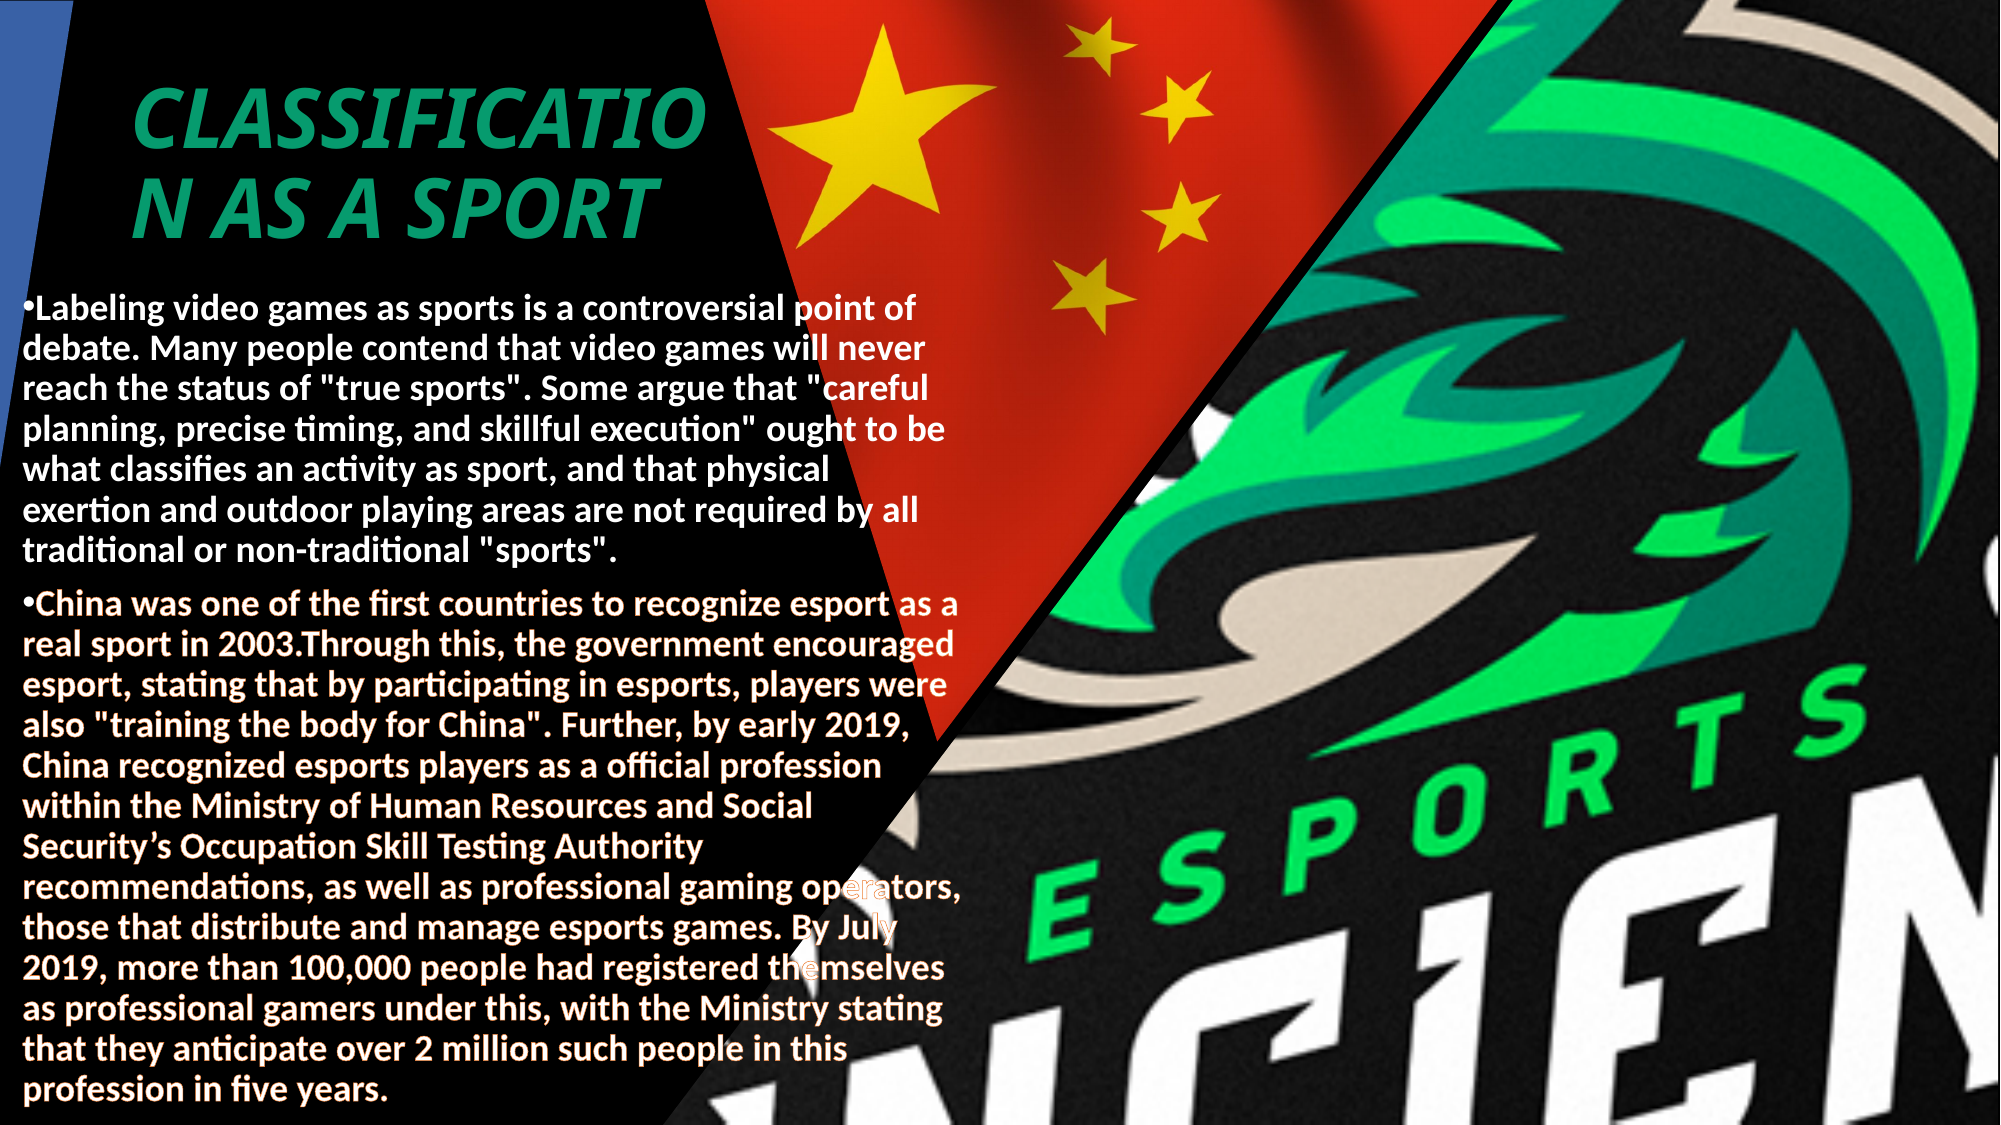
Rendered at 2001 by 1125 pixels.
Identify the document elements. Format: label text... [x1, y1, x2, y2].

text_box CLASSIFICATION AS A SPORT [115, 42, 663, 136]
text_box [6, 136, 663, 197]
text_box Labeling video games as sports is a controversial point of debate. Many people contend that video games will never reach the status of "true sports". Some argue that "careful planning, precise timing, and skillful execution" ought to be what classifies an activity as sport, and that physical exertion and outdoor playing areas are not required by all traditional or non-traditional "sports". China was one of the first countries to recognize esport as a real sport in 2003.Through this, the government encouraged esport, stating that by participating in esports, players were also "training the body for China". Further, by early 2019, China recognized esports players as a official profession within the Ministry of Human Resources and Social Security’s Occupation Skill Testing Authority recommendations, as well as professional gaming operators, those that distribute and manage esports games. By July 2019, more than 100,000 people had registered themselves as professional gamers under this, with the Ministry stating that they anticipate over 2 million such people in this profession in five years. [7, 280, 663, 1117]
text_box CLASSIFICATION AS A SPORT [115, 197, 663, 280]
picture [663, 0, 1999, 1125]
text_box [0, 0, 75, 468]
